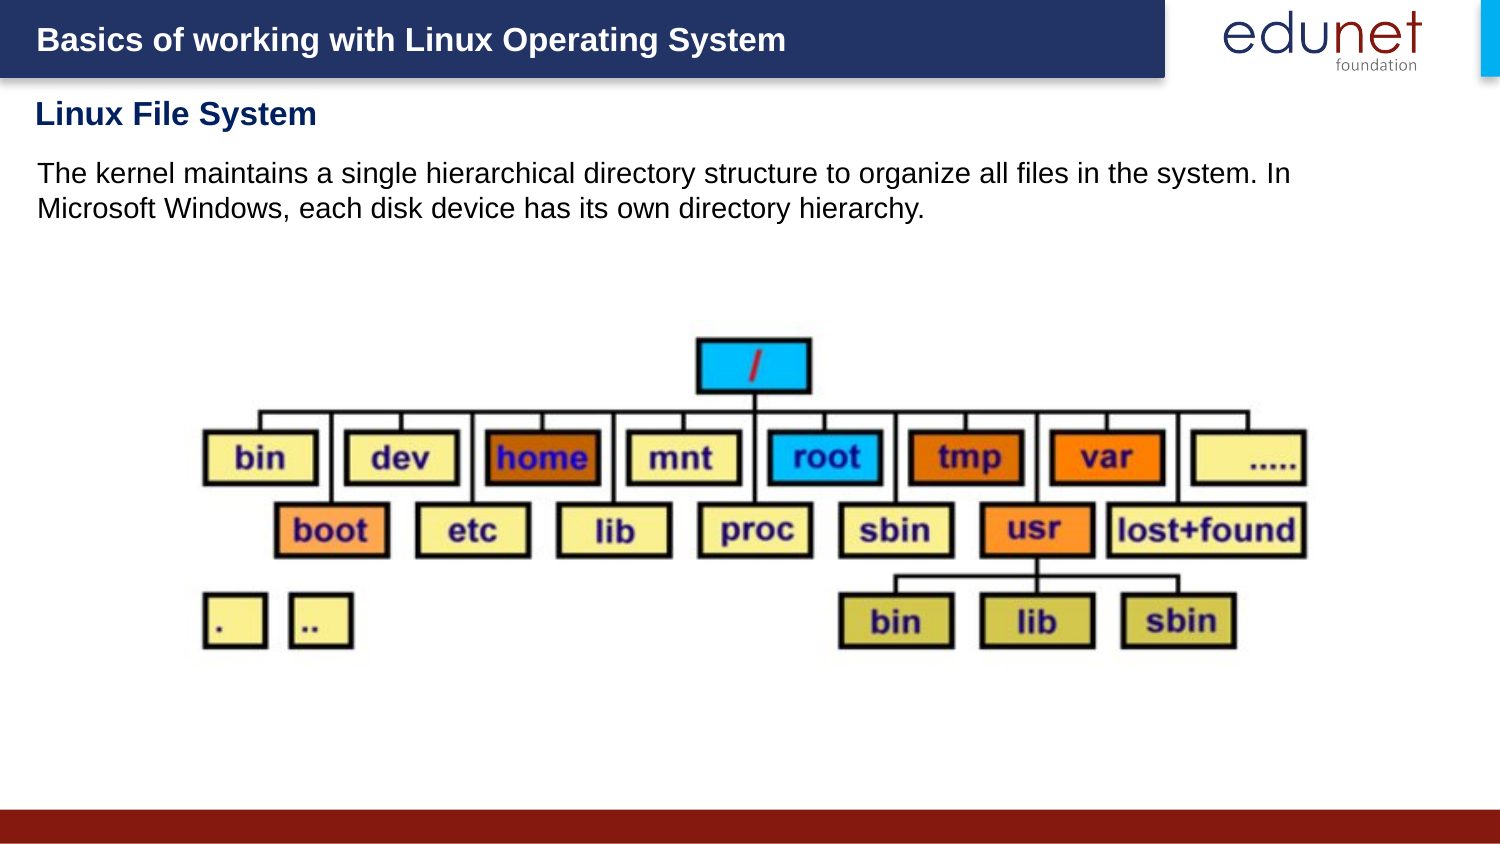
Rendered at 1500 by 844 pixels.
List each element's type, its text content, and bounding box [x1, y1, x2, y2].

picture [158, 319, 1342, 678]
text_box Linux File System​​ [19, 72, 772, 151]
text_box The kernel maintains a single hierarchical directory structure to organize all files in the system. In Microsoft Windows, each disk device has its own directory hierarchy.​ [25, 148, 1465, 230]
picture [1219, 8, 1424, 75]
